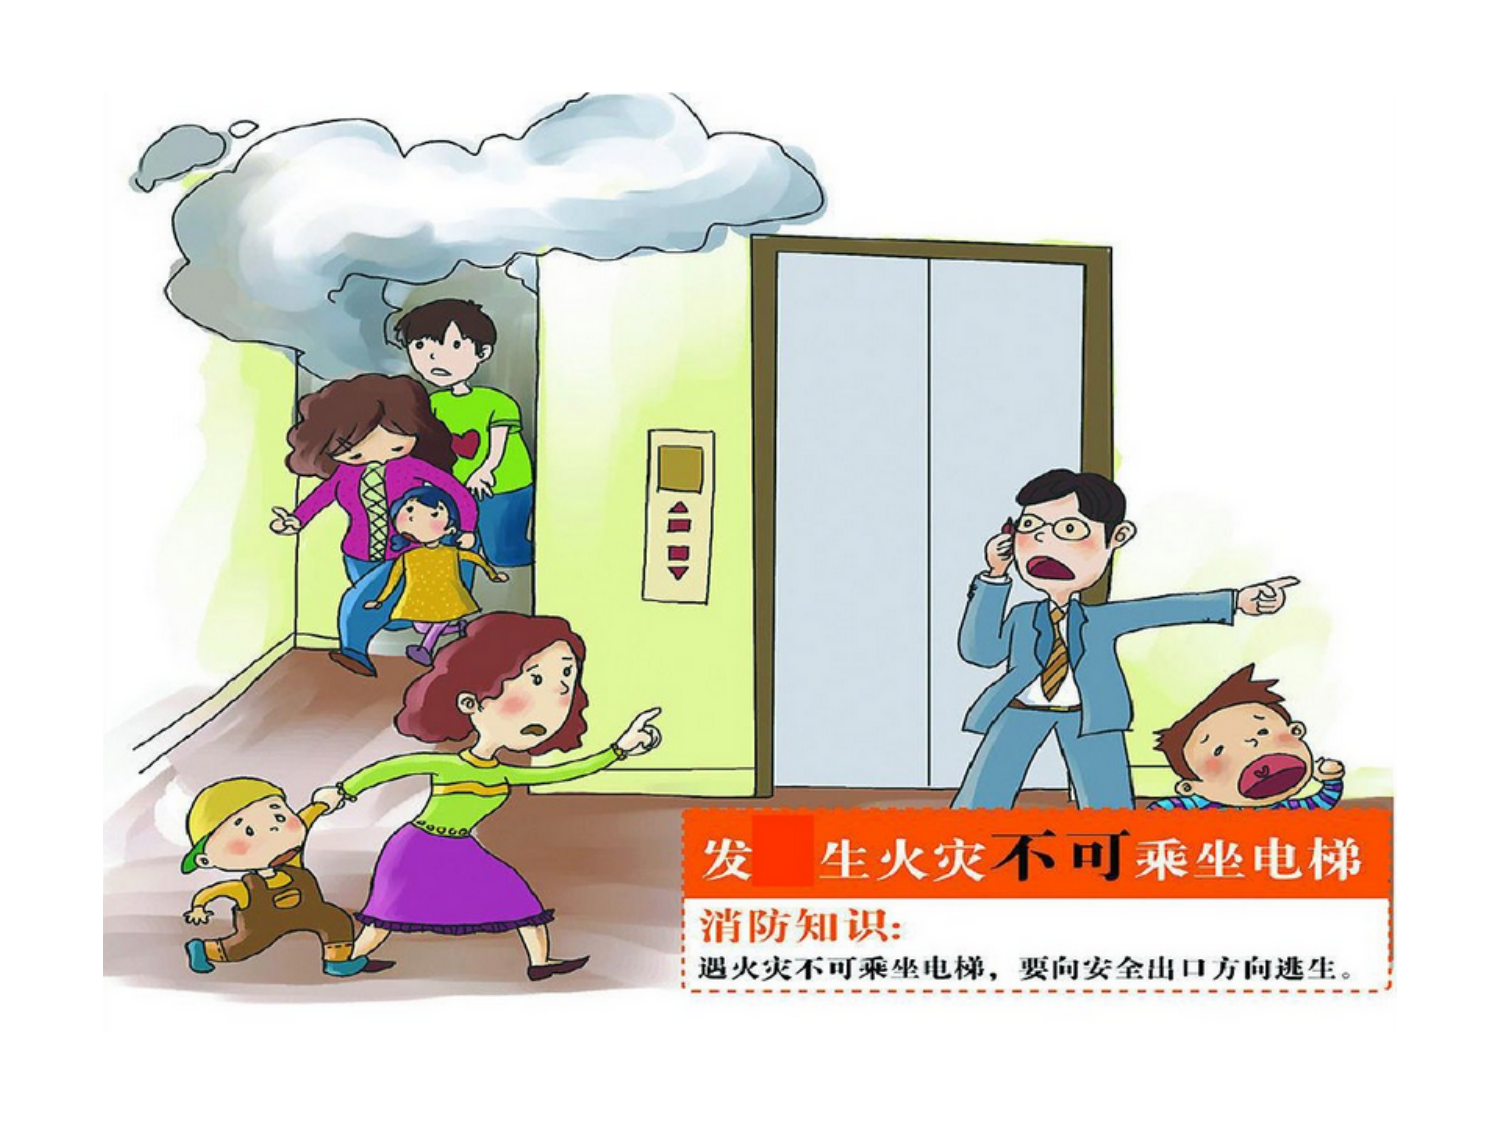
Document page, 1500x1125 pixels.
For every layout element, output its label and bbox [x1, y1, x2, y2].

picture [103, 92, 1397, 1033]
